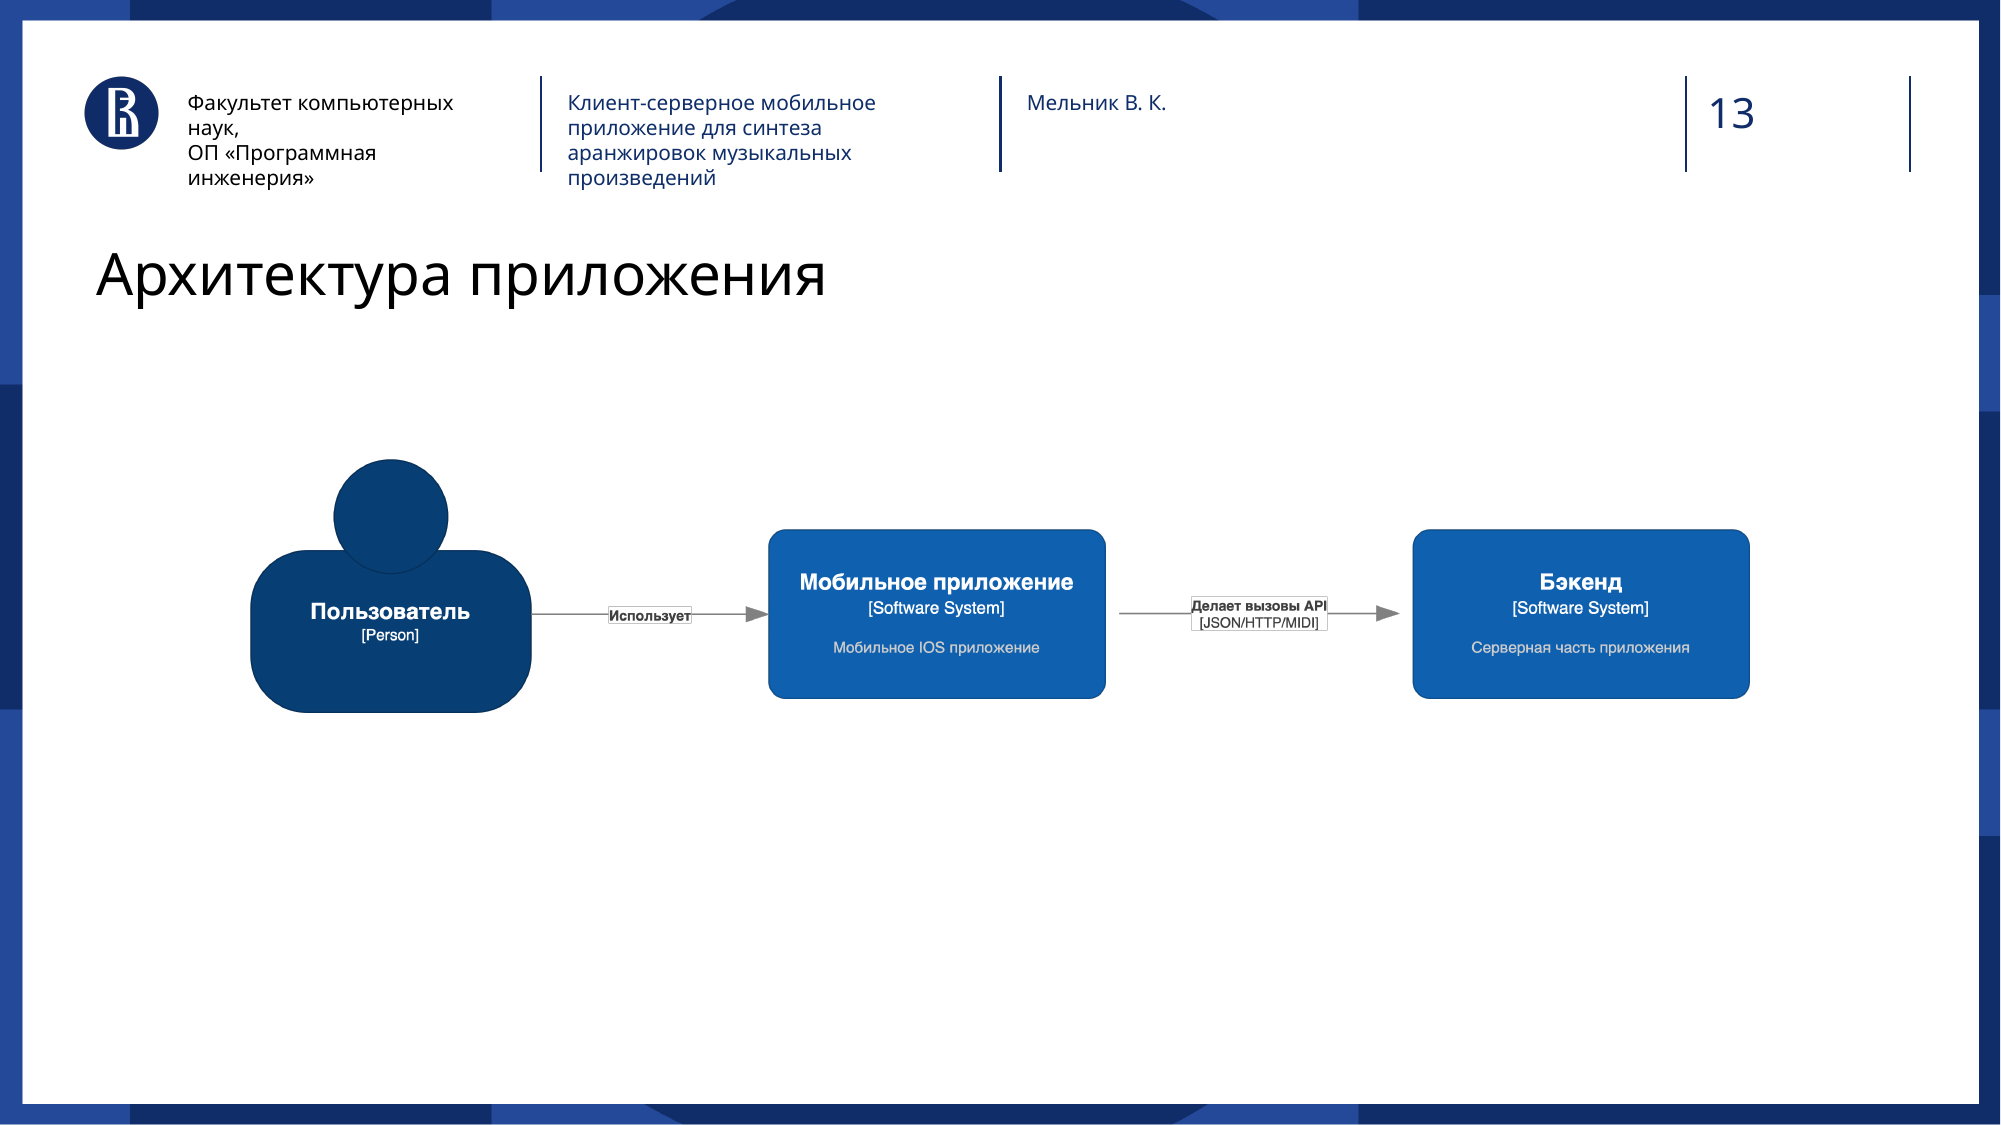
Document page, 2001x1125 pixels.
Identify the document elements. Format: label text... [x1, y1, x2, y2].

list Клиент-серверное мобильное приложение для синтеза аранжировок музыкальных произведений [567, 90, 949, 157]
title Архитектура приложения [96, 237, 1927, 365]
picture [0, 0, 2001, 1125]
list Факультет компьютерных наук, ОП «Программная инженерия» [187, 90, 500, 159]
list Мельник В. К. [1026, 90, 1367, 157]
